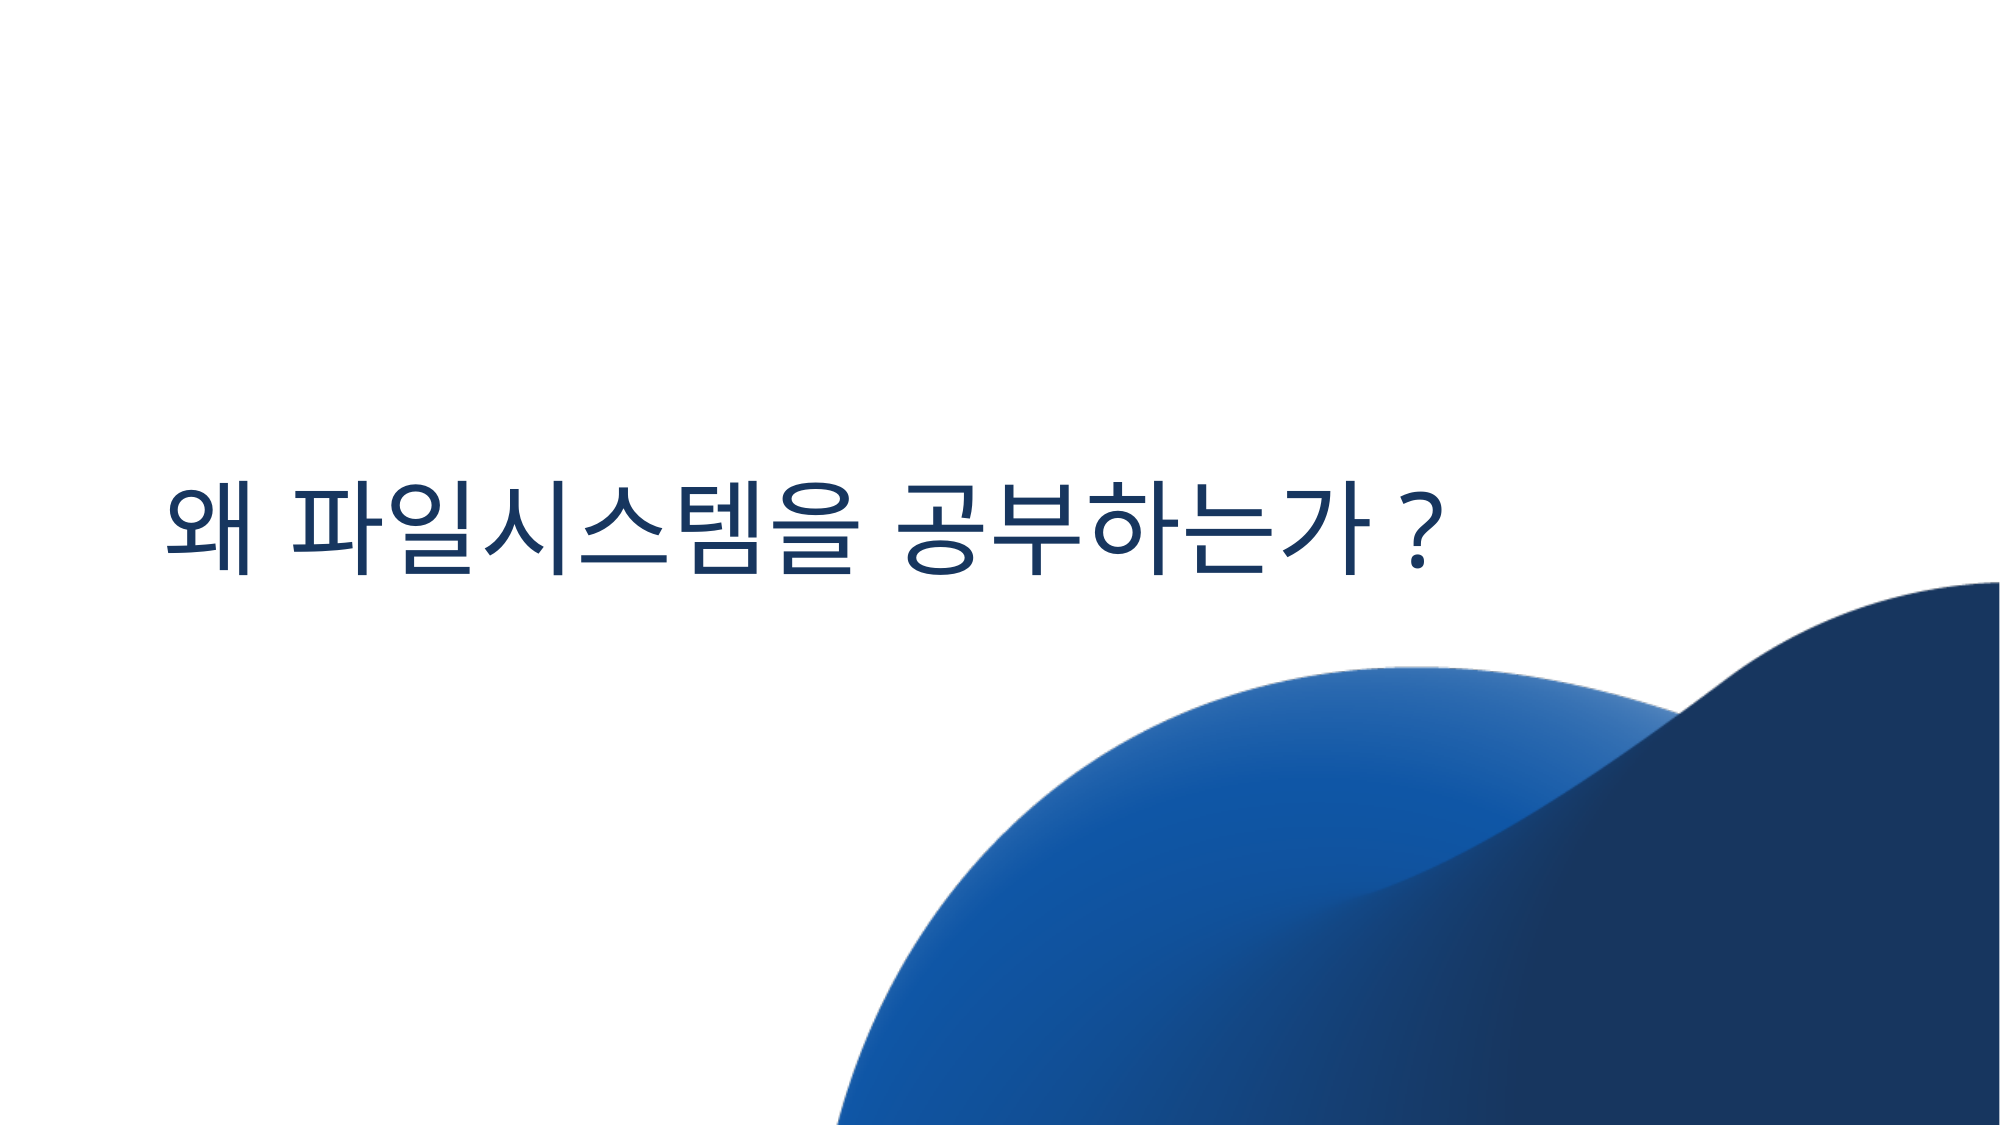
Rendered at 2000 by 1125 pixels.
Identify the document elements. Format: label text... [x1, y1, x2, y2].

text_box 왜 파일시스템을 공부하는가? [149, 456, 1837, 635]
picture [0, 0, 2000, 1125]
